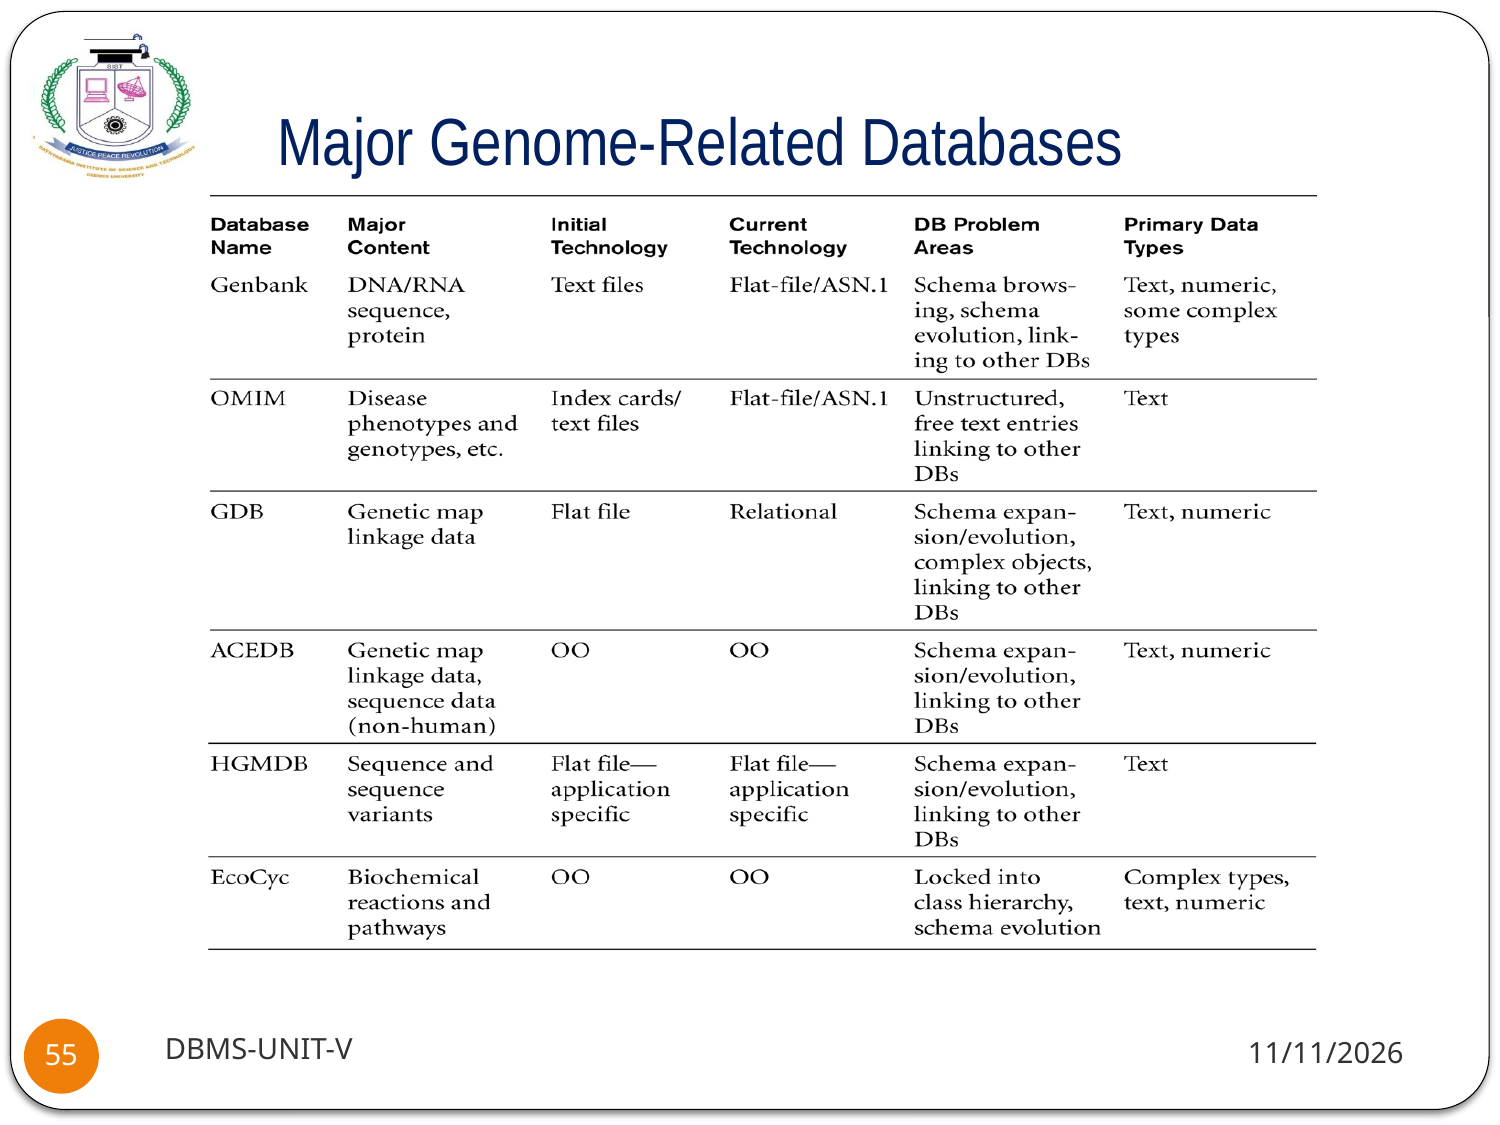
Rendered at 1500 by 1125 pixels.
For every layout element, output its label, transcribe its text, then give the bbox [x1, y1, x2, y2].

picture [206, 194, 1318, 952]
title Major Genome-Related Databases [61, 30, 1341, 194]
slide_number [1012, 1015, 1419, 1094]
slide_number 55 [23, 1018, 99, 1094]
footer DBMS-UNIT-V [150, 1012, 800, 1088]
picture [29, 30, 61, 182]
